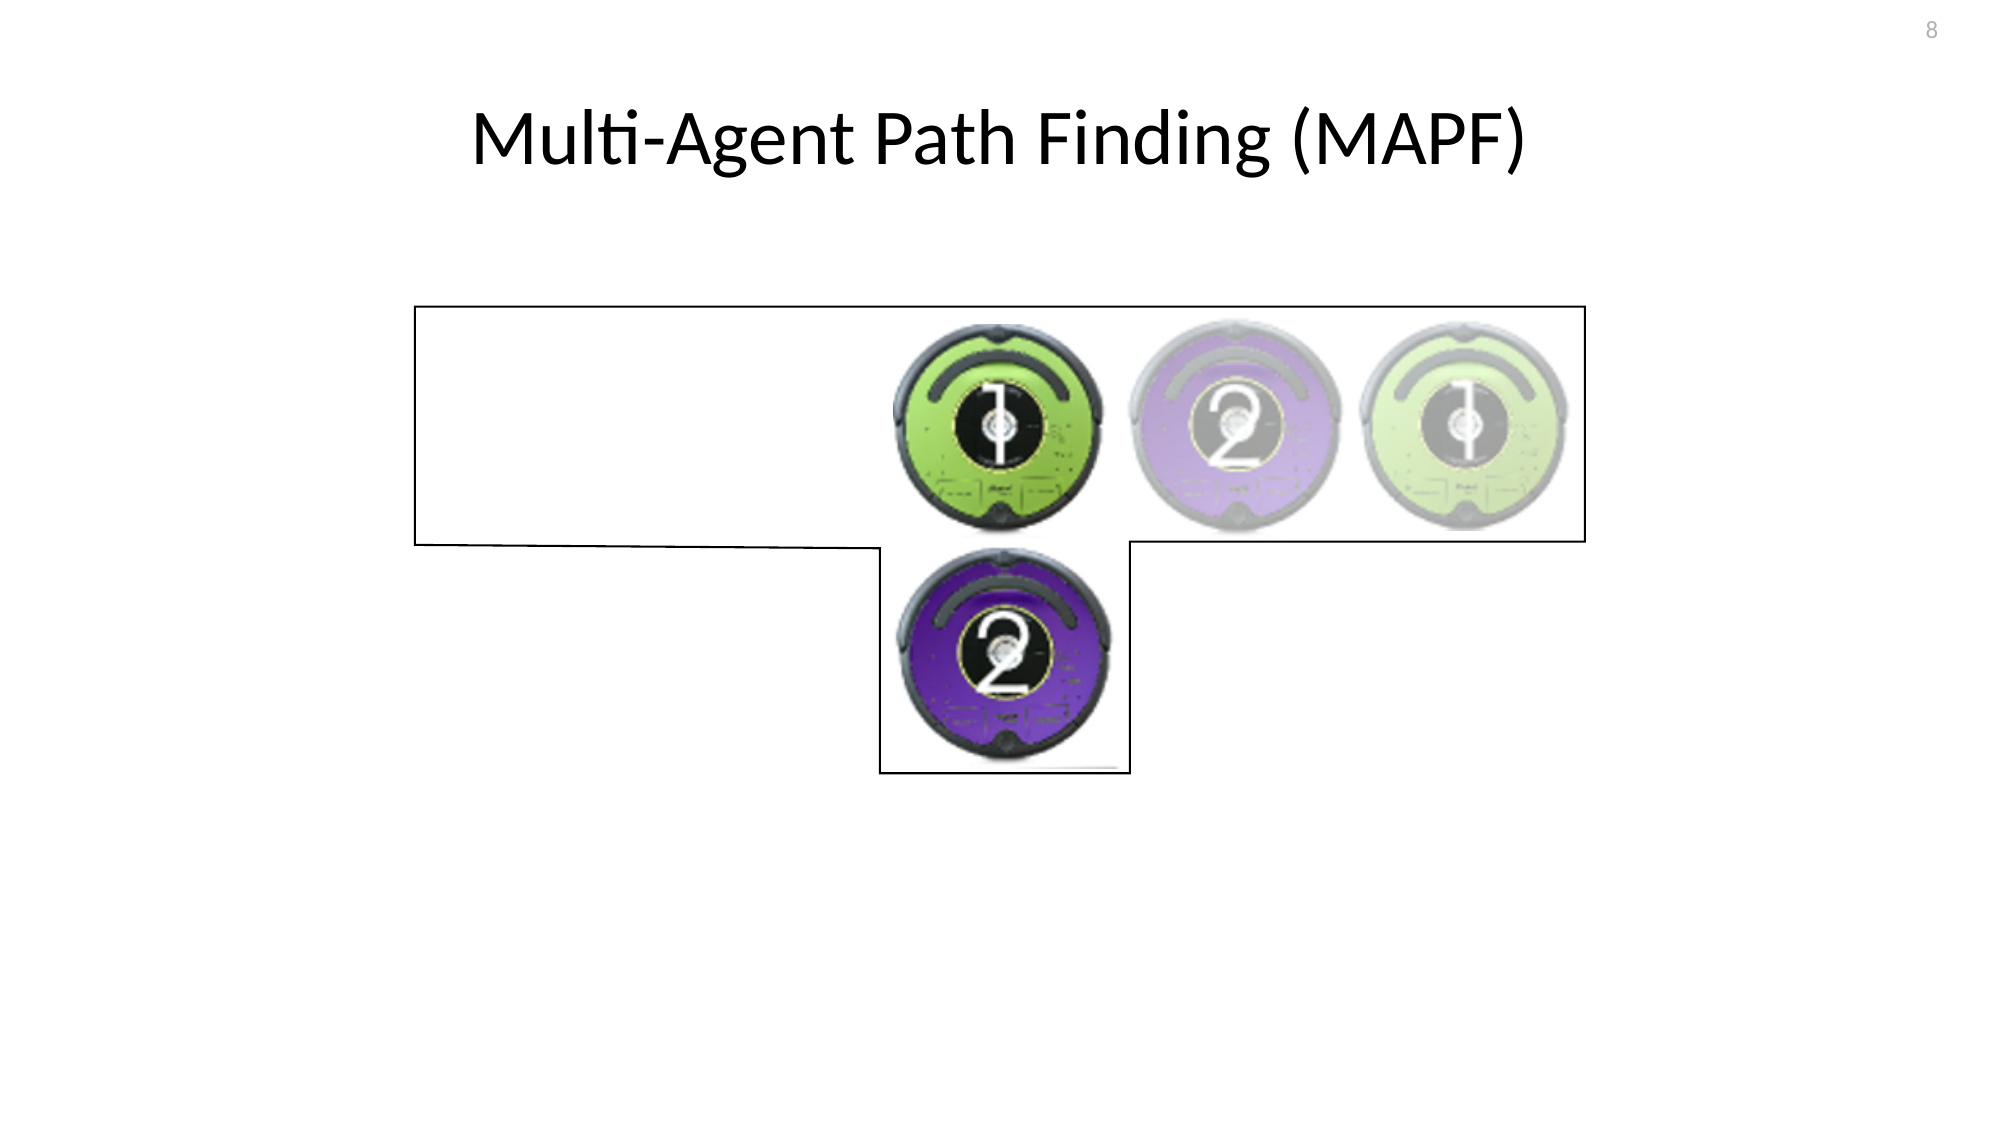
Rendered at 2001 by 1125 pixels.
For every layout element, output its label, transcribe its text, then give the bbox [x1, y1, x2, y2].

title Multi-Agent Path Finding (MAPF) [362, 45, 1638, 233]
picture [893, 547, 1119, 769]
text_box [413, 305, 1586, 775]
picture [1124, 313, 1349, 541]
picture [1351, 318, 1574, 531]
slide_number 8 [1864, 0, 2000, 59]
picture [893, 324, 1109, 538]
